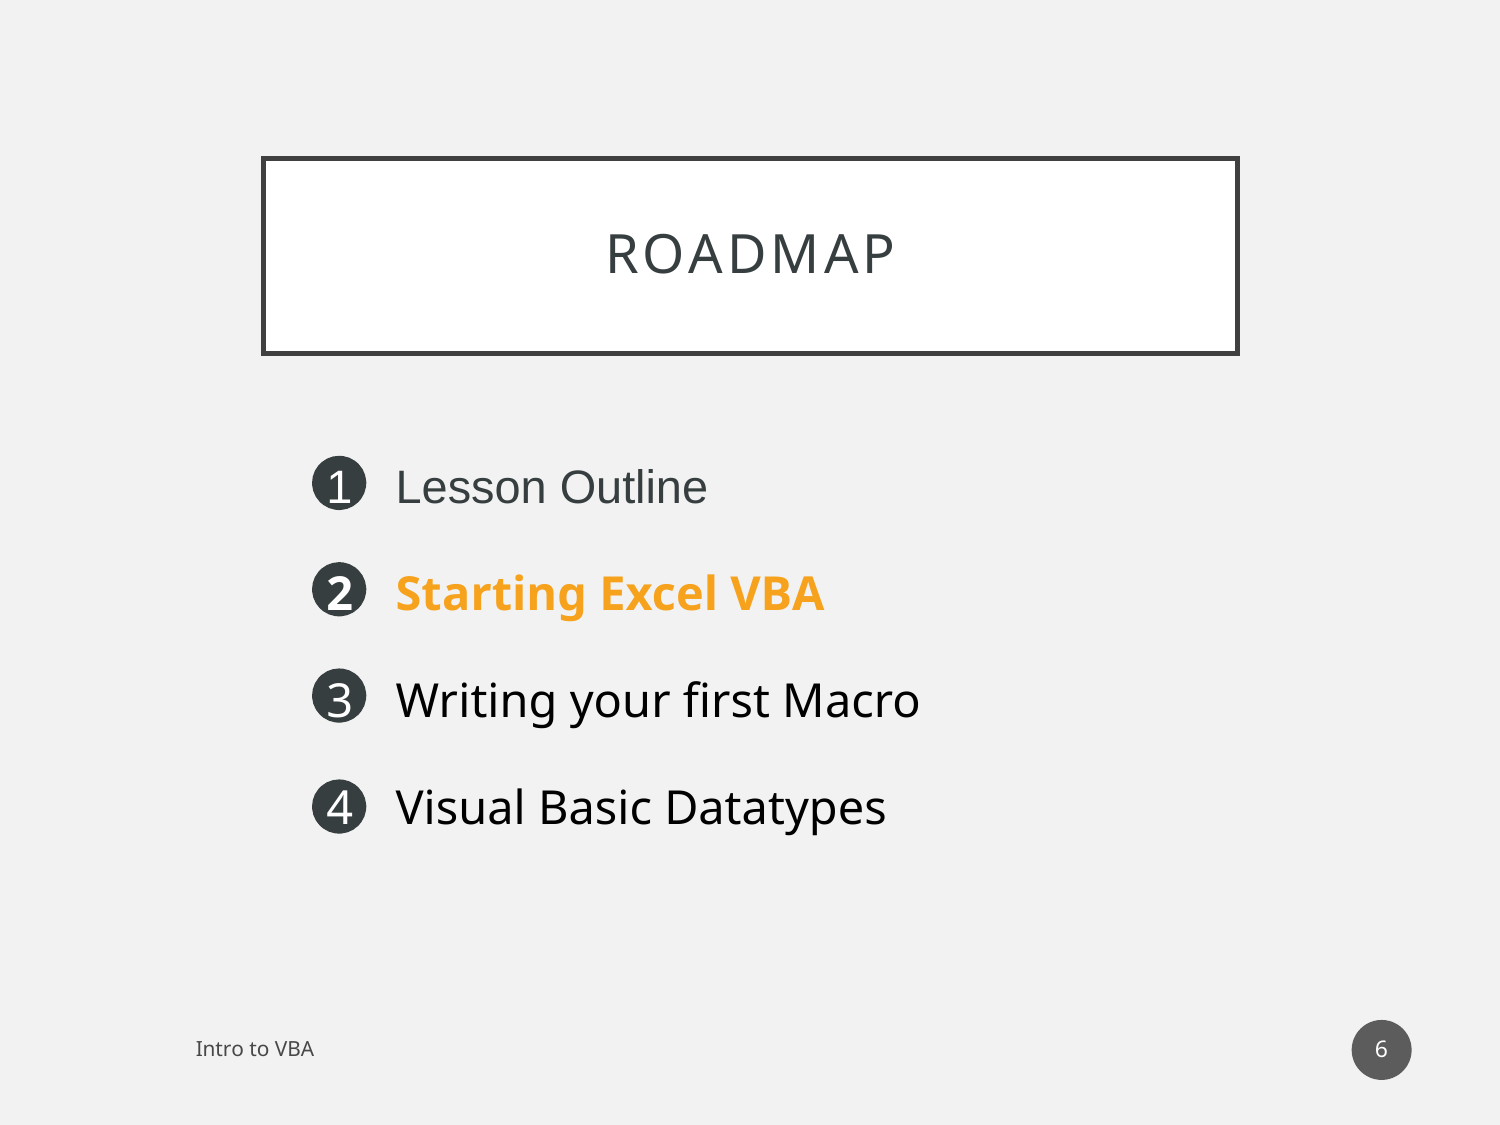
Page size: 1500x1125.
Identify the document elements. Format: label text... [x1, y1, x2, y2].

text_box [312, 566, 324, 612]
slide_number 6 [1351, 1019, 1412, 1080]
text_box Lesson Outline Starting Excel VBA Writing your first Macro Visual Basic Datatypes [324, 456, 1136, 835]
text_box [312, 673, 324, 718]
text_box [312, 784, 324, 829]
title RoadMAP [261, 156, 1240, 356]
footer Intro to VBA [180, 1023, 929, 1076]
text_box [312, 460, 324, 506]
